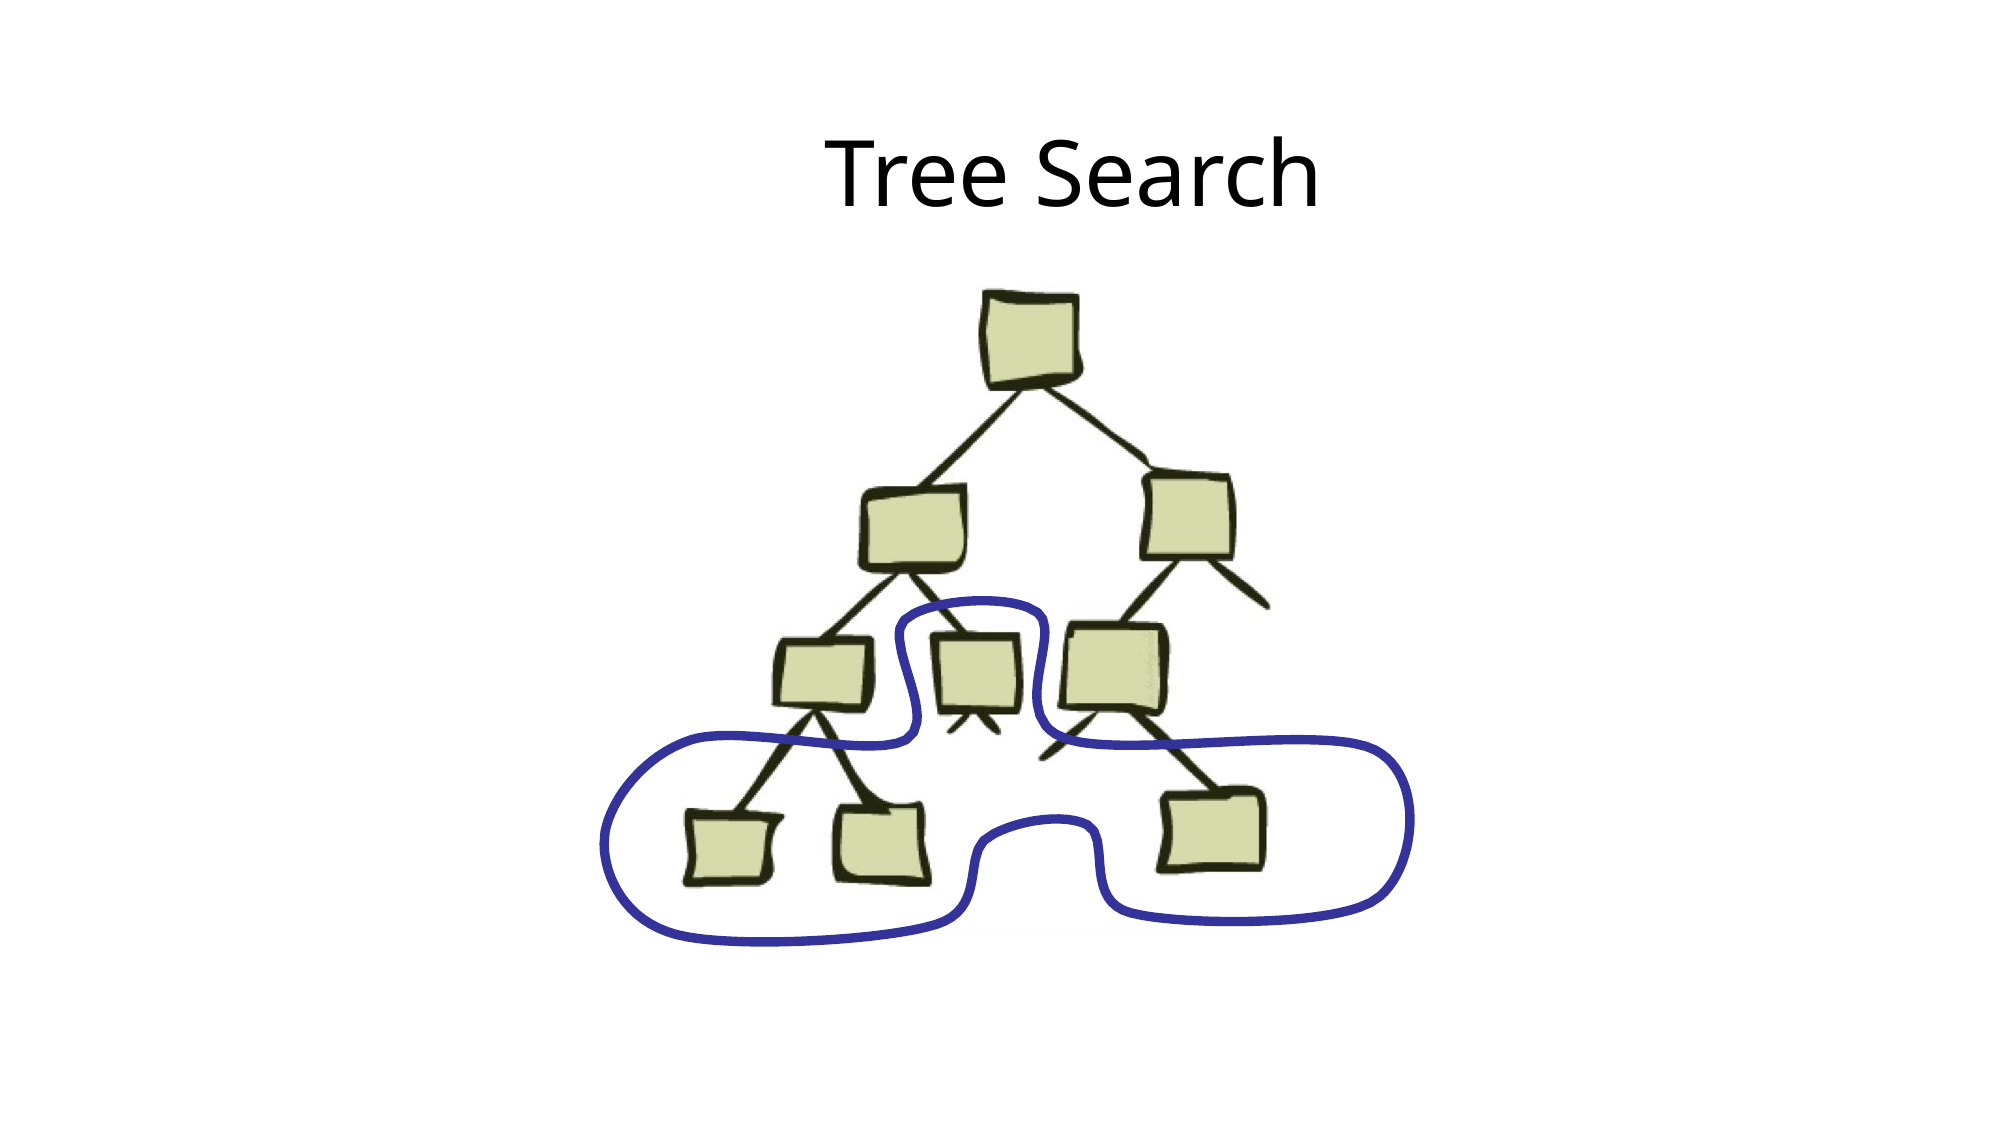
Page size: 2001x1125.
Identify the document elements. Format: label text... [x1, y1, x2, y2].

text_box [599, 284, 1415, 947]
title Tree Search [137, 73, 1863, 264]
